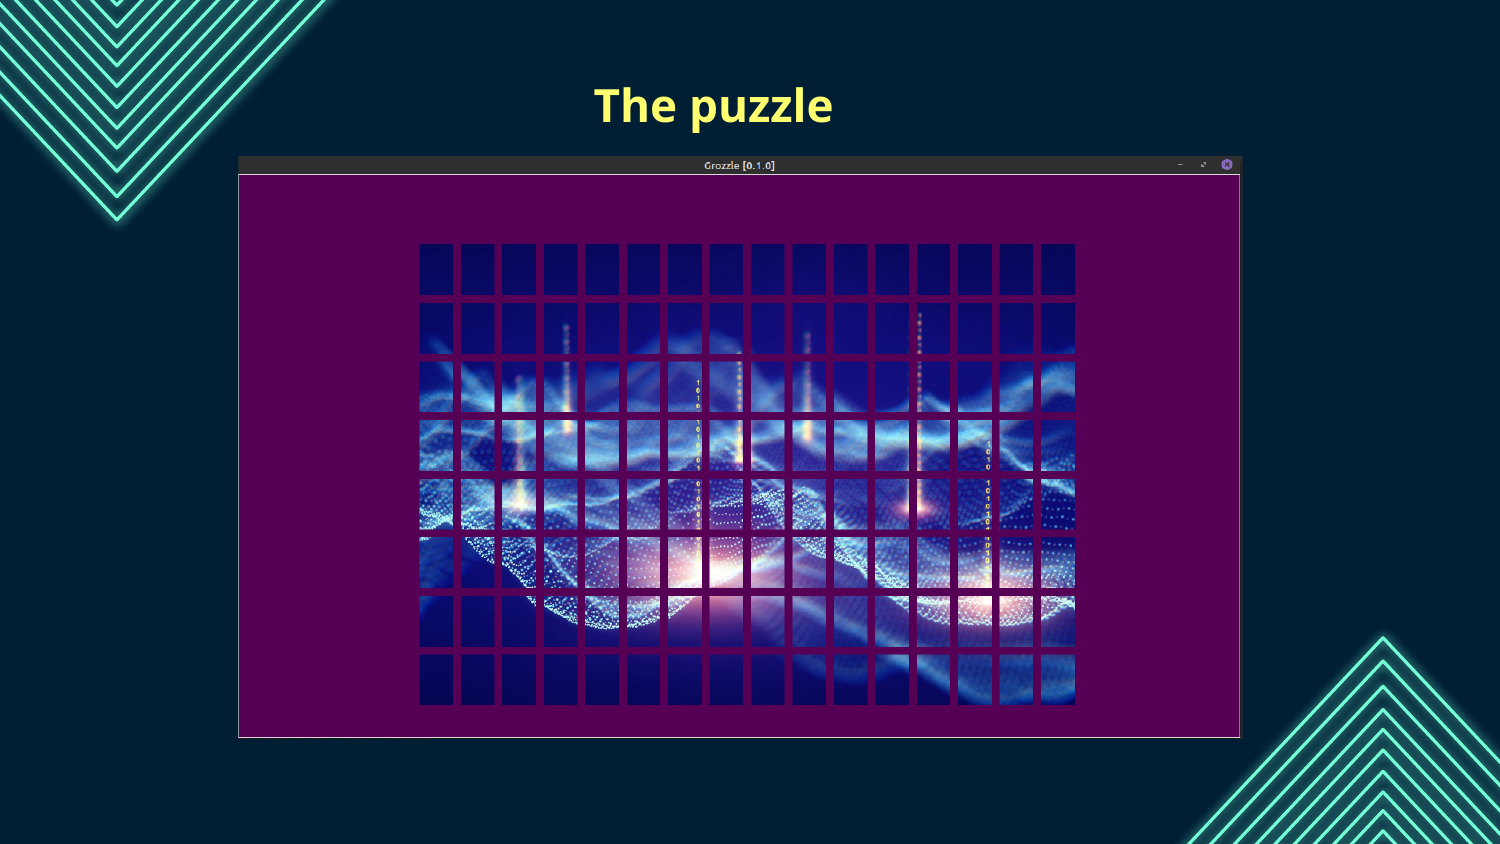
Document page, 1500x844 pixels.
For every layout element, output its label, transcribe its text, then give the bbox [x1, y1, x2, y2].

picture [238, 155, 1243, 740]
title The puzzle [358, 14, 1070, 154]
